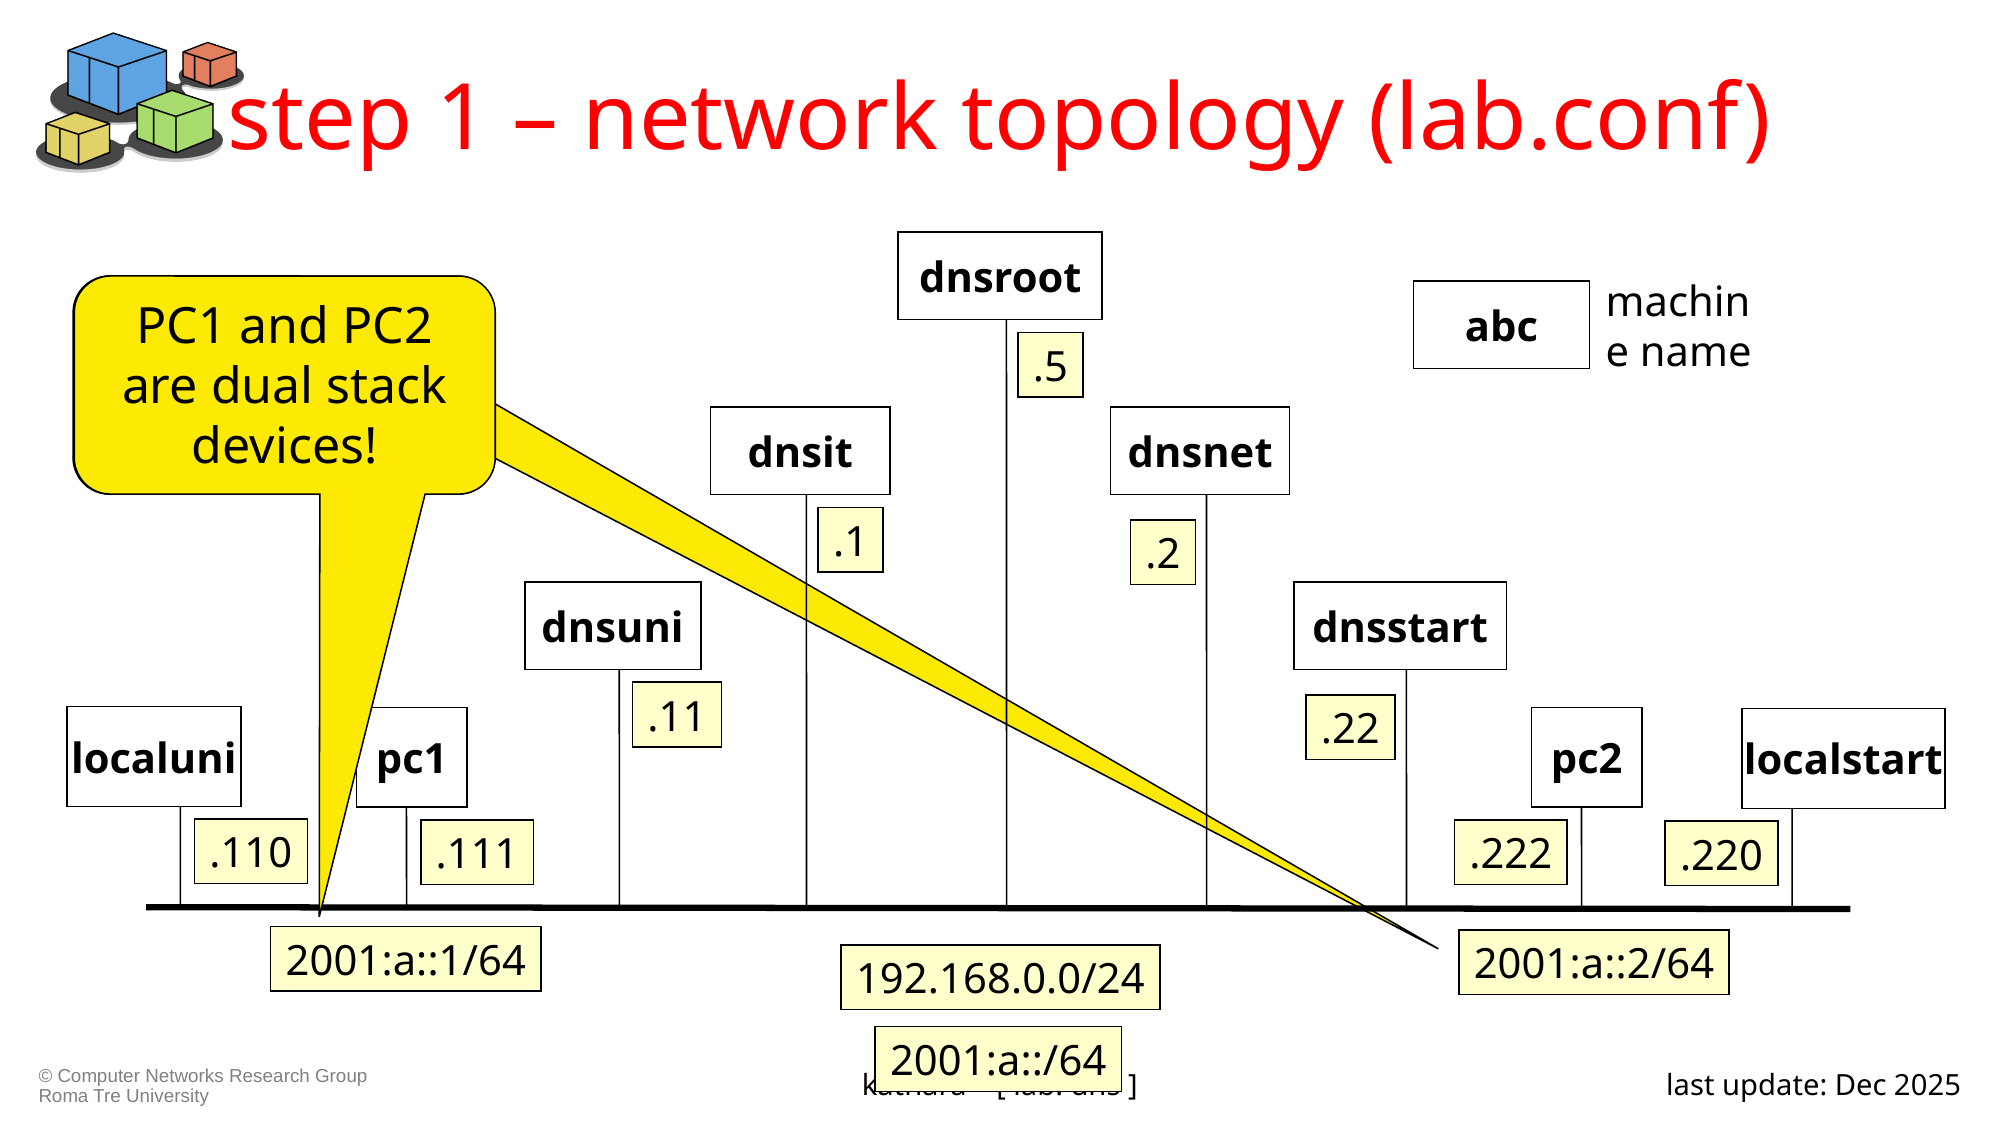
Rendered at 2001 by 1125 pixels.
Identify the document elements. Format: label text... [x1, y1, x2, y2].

text_box PC1 and PC2 are dual stack devices!c [1207, 815, 1368, 908]
text_box .2 [1130, 519, 1196, 585]
text_box pc1 [356, 707, 468, 808]
text_box PC1 and PC2 are dual stack devices!c [1361, 909, 1439, 949]
text_box dnsroot [898, 232, 1103, 320]
text_box 192.168.0.0/24 [841, 944, 1160, 1010]
text_box dnsuni [524, 582, 701, 670]
picture [36, 32, 99, 173]
footer kathara – [ lab: dns ] [511, 1058, 1489, 1114]
text_box dnsit [710, 407, 890, 495]
text_box localuni [66, 706, 242, 807]
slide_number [1519, 1058, 1977, 1114]
text_box 2001:a::2/64 [1458, 929, 1730, 995]
text_box 2001:a::/64 [875, 1026, 1122, 1092]
text_box dnsnet [1110, 407, 1290, 495]
title step 1 – network topology (lab.conf) [99, 19, 1900, 207]
text_box .111 [420, 819, 534, 885]
text_box localstart [1742, 708, 1945, 809]
text_box pc2 [1531, 707, 1643, 808]
text_box .110 [194, 818, 308, 884]
text_box abc [1413, 280, 1590, 369]
text_box PC1 and PC2 are dual stack devices!c [496, 404, 806, 620]
text_box machine name [1590, 267, 1780, 382]
text_box .222 [1454, 819, 1568, 885]
text_box .11 [632, 682, 722, 747]
text_box .5 [1018, 332, 1084, 398]
text_box 2001:a::1/64 [270, 926, 542, 992]
text_box PC1 and PC2 are dual stack devices! [74, 275, 496, 917]
text_box PC1 and PC2 are dual stack devices!c [807, 584, 1006, 724]
text_box .220 [1665, 820, 1778, 886]
text_box dnsstart [1293, 582, 1507, 670]
text_box .22 [1306, 694, 1395, 760]
text_box PC1 and PC2 are dual stack devices!c [1007, 699, 1206, 828]
text_box .1 [818, 507, 884, 573]
